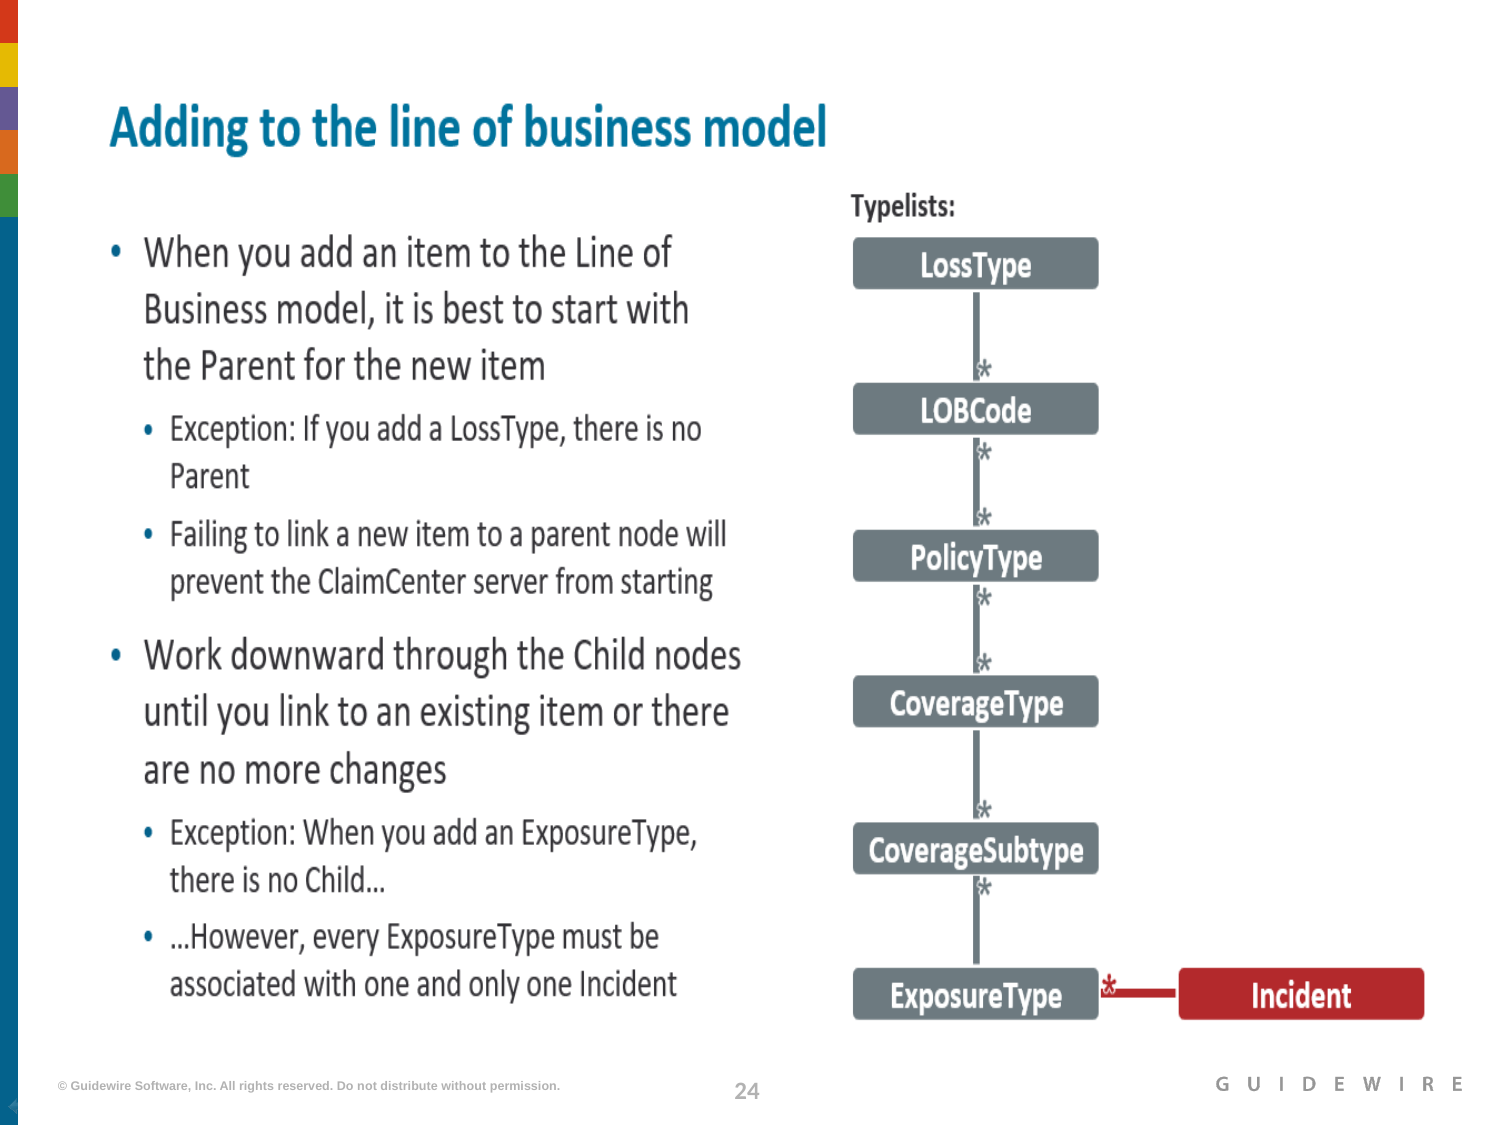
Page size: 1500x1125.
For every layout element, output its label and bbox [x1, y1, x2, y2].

list [46, 43, 1450, 1032]
picture [1215, 1073, 1480, 1096]
picture [10, 1101, 18, 1111]
picture [0, 0, 18, 216]
